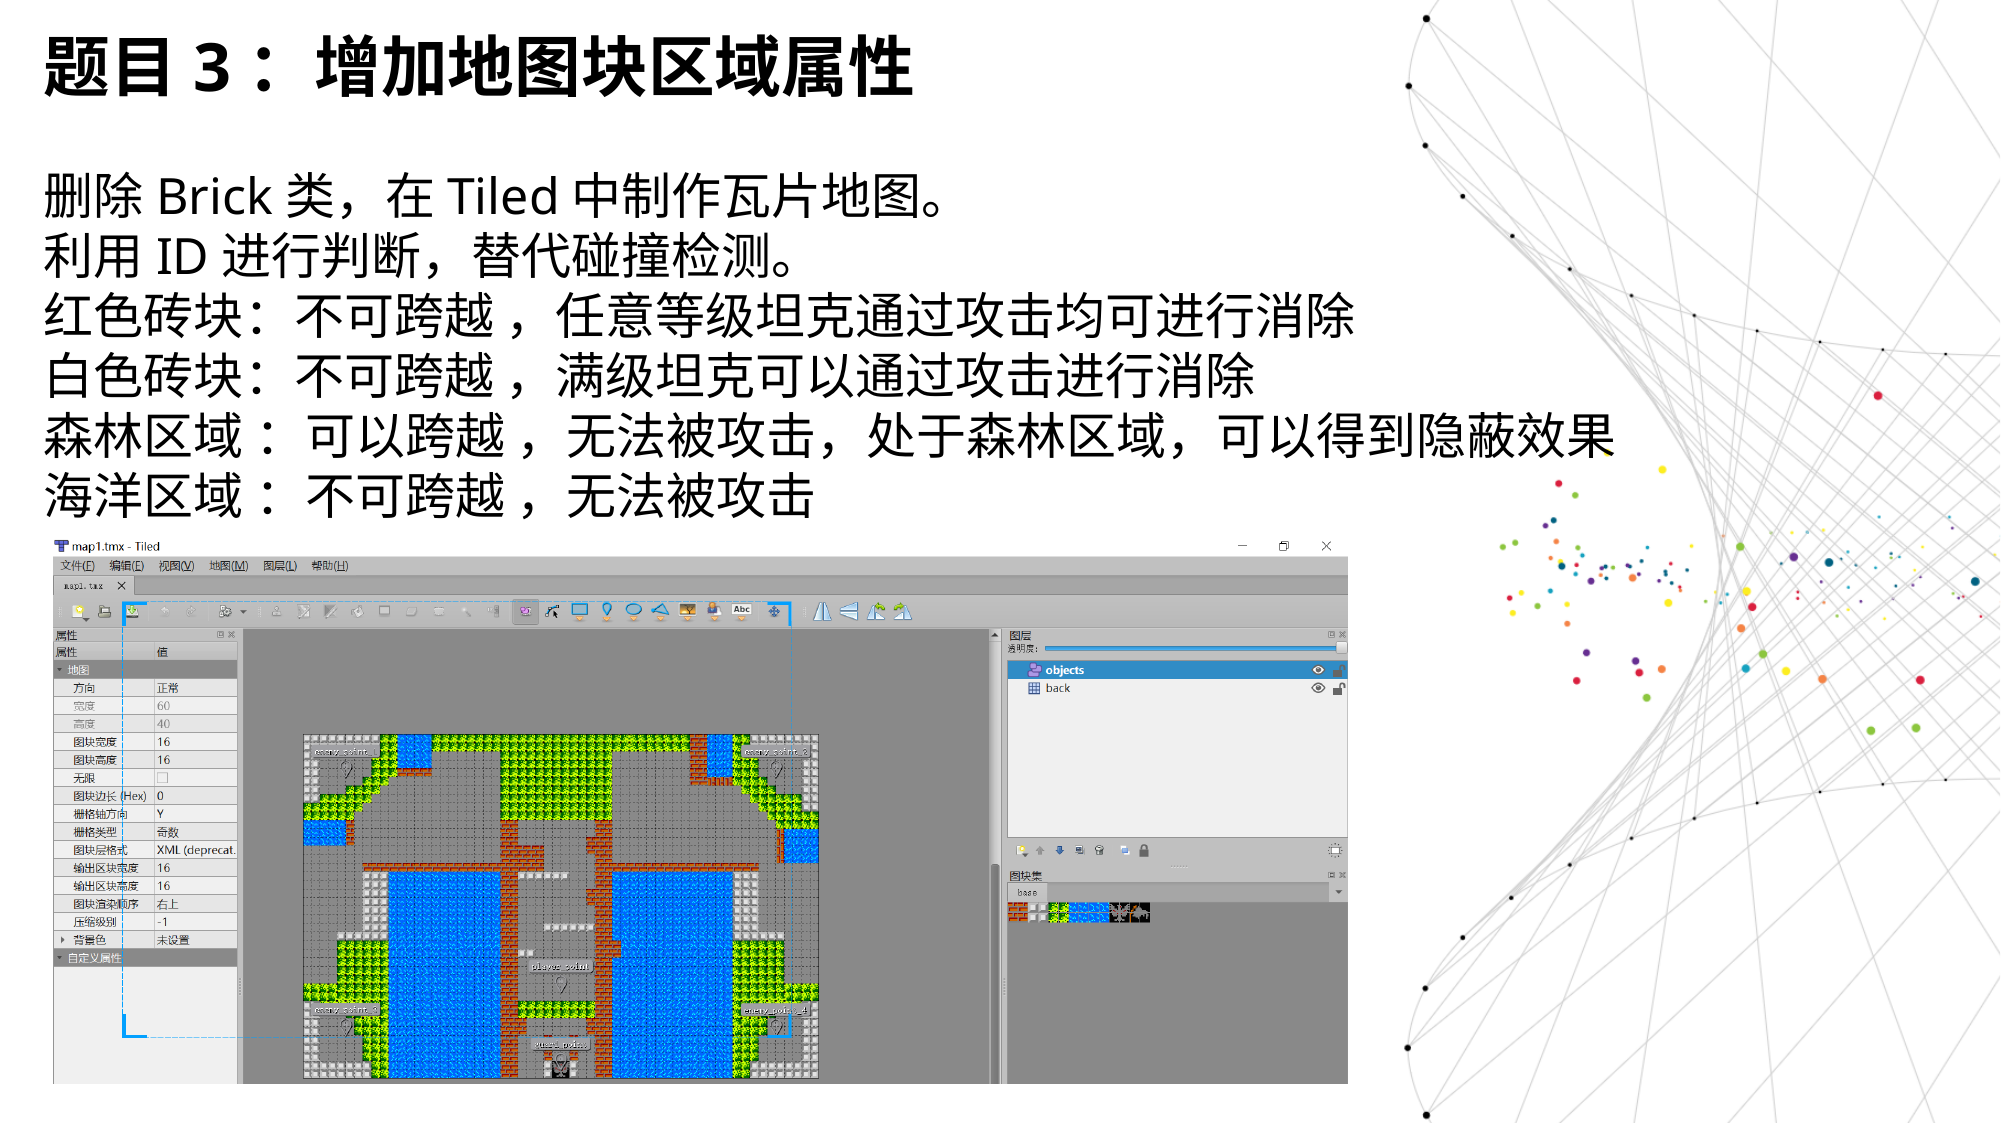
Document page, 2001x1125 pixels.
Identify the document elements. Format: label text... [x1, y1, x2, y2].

picture [53, 0, 2001, 1123]
text_box 题目3：增加地图块区域属性 删除Brick类，在Tiled中制作瓦片地图。 利用ID进行判断，替代碰撞检测。 红色砖块：不可跨越 ，任意等级坦克通过攻击均可进行消除 白色砖块：不可跨越 ，满级坦克可以通过攻击进行消除 森林区域 ：可以跨越 ，无法被攻击，处于森林区域，可以得到隐蔽效果 海洋区域 ：不可跨越 ，无法被攻击 [29, 17, 2000, 532]
